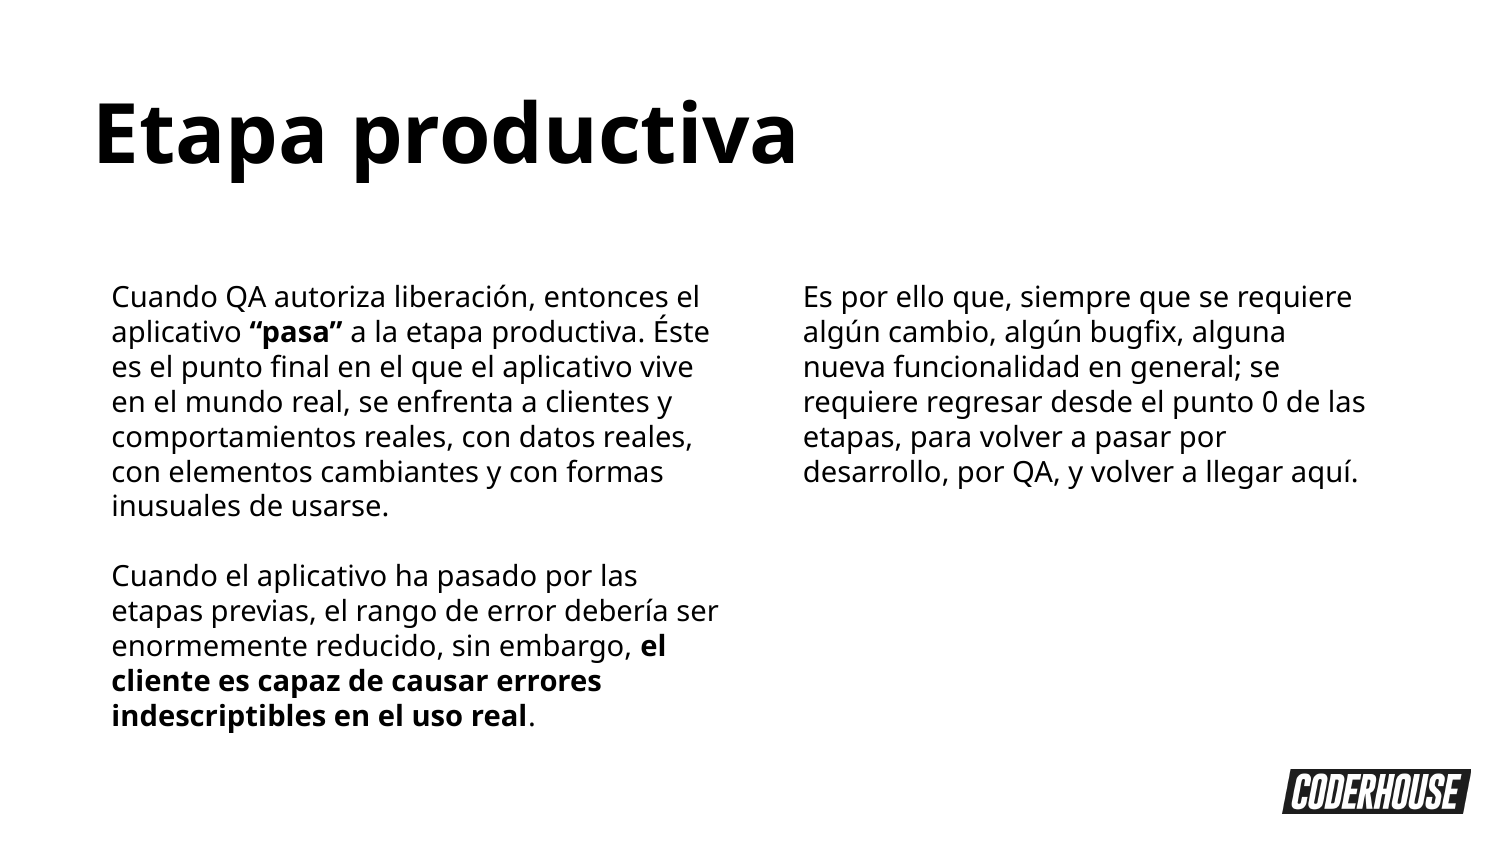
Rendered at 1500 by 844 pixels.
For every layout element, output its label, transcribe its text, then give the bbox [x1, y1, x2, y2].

text_box Es por ello que, siempre que se requiere algún cambio, algún bugfix, alguna nueva funcionalidad en general; se requiere regresar desde el punto 0 de las etapas, para volver a pasar por desarrollo, por QA, y volver a llegar aquí. [787, 263, 1389, 503]
picture [1281, 769, 1471, 814]
text_box Cuando QA autoriza liberación, entonces el aplicativo “pasa” a la etapa productiva. Éste es el punto final en el que el aplicativo vive en el mundo real, se enfrenta a clientes y comportamientos reales, con datos reales, con elementos cambiantes y con formas inusuales de usarse. Cuando el aplicativo ha pasado por las etapas previas, el rango de error debería ser enormemente reducido, sin embargo, el cliente es capaz de causar errores indescriptibles en el uso real. [96, 263, 738, 748]
text_box Etapa productiva [78, 76, 1133, 197]
